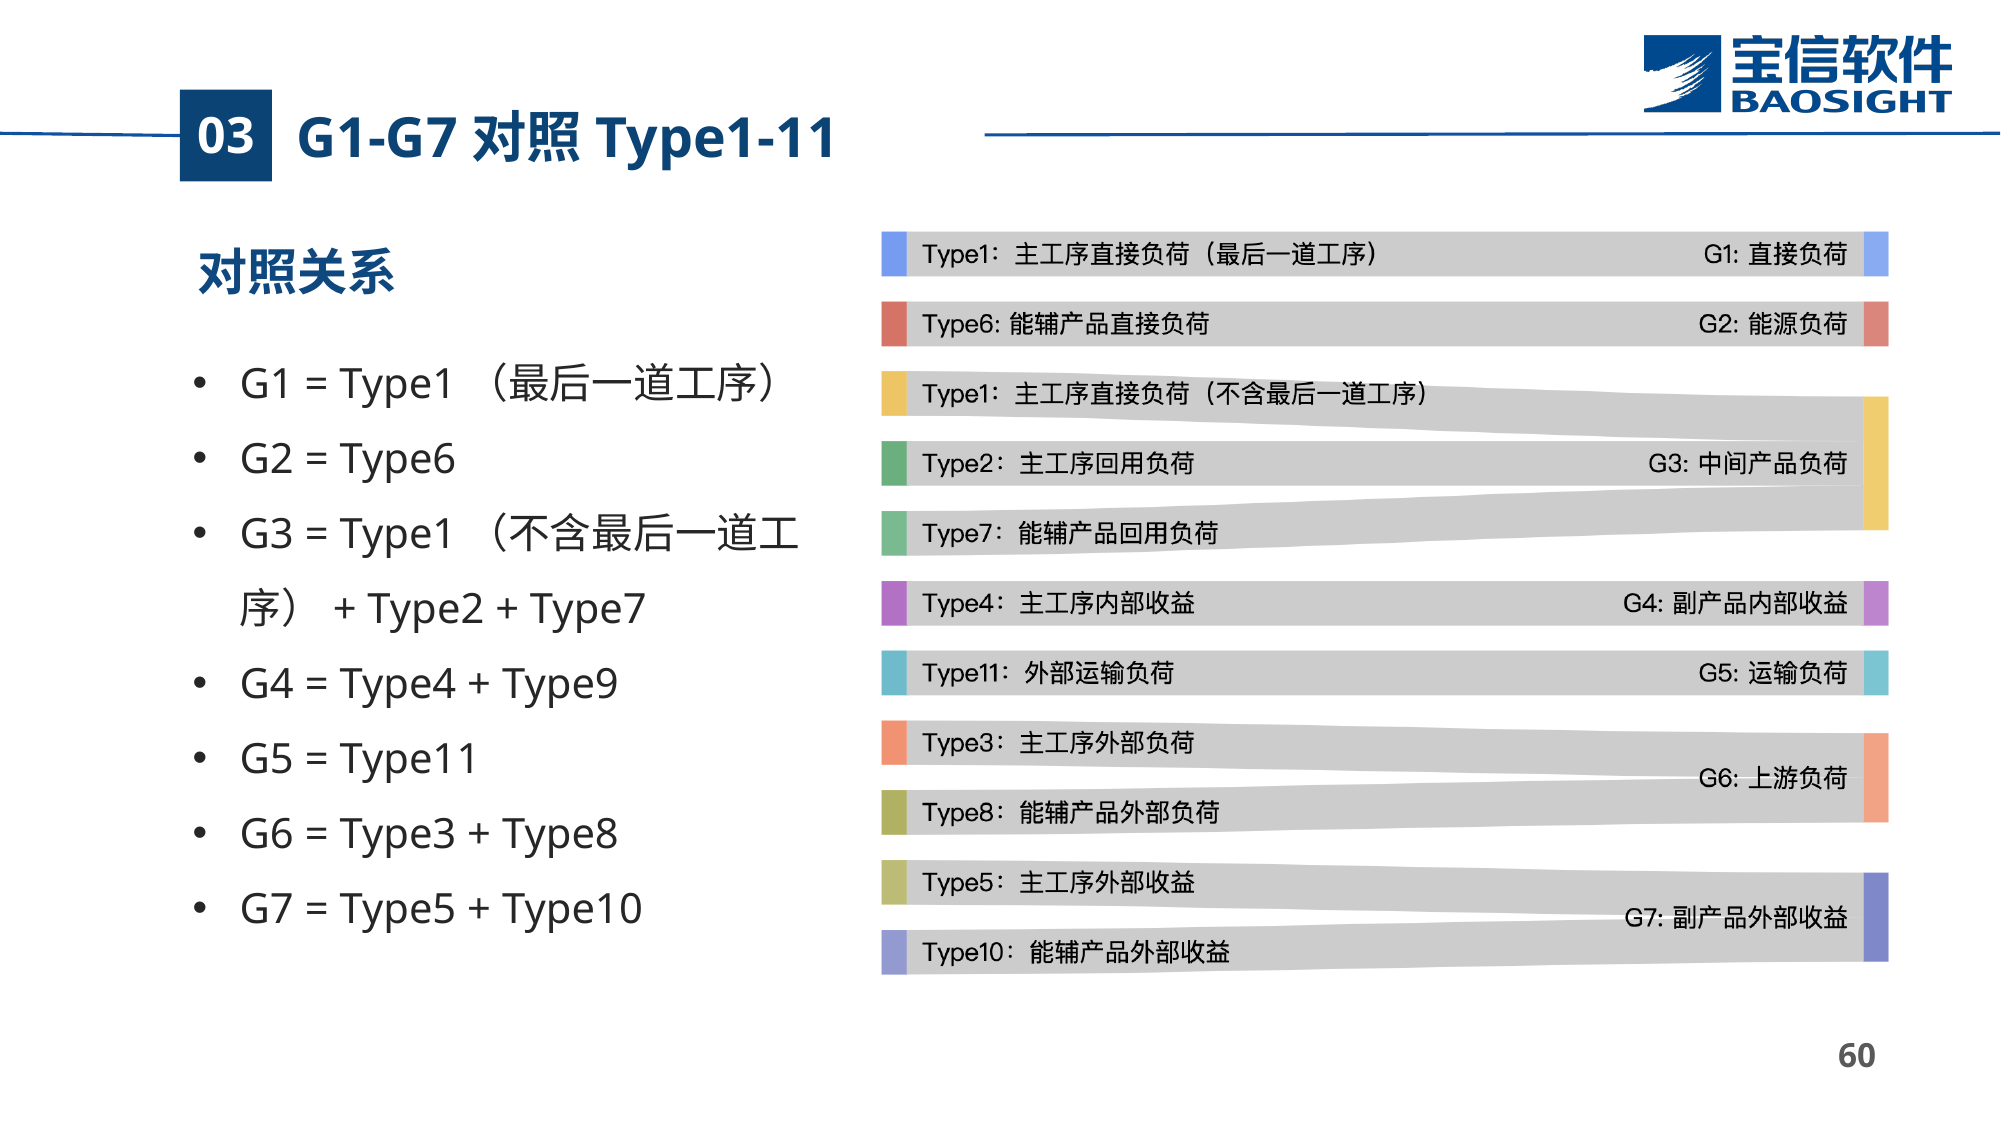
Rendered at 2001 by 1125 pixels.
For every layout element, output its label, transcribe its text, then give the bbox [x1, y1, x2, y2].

picture [1644, 35, 1952, 113]
text_box G1 = Type1（最后一道工序） G2 = Type6 G3 = Type1（不含最后一道工序）+ Type2 + Type7 G4 = Type4 + Type9 G5 = Type11 G6 = Type3 + Type8 G7 = Type5 + Type10 [177, 324, 845, 940]
picture [864, 214, 1909, 991]
text_box 对照关系 [177, 200, 1807, 311]
list 03 [177, 96, 275, 173]
title G1-G7对照Type1-11 [281, 94, 865, 178]
